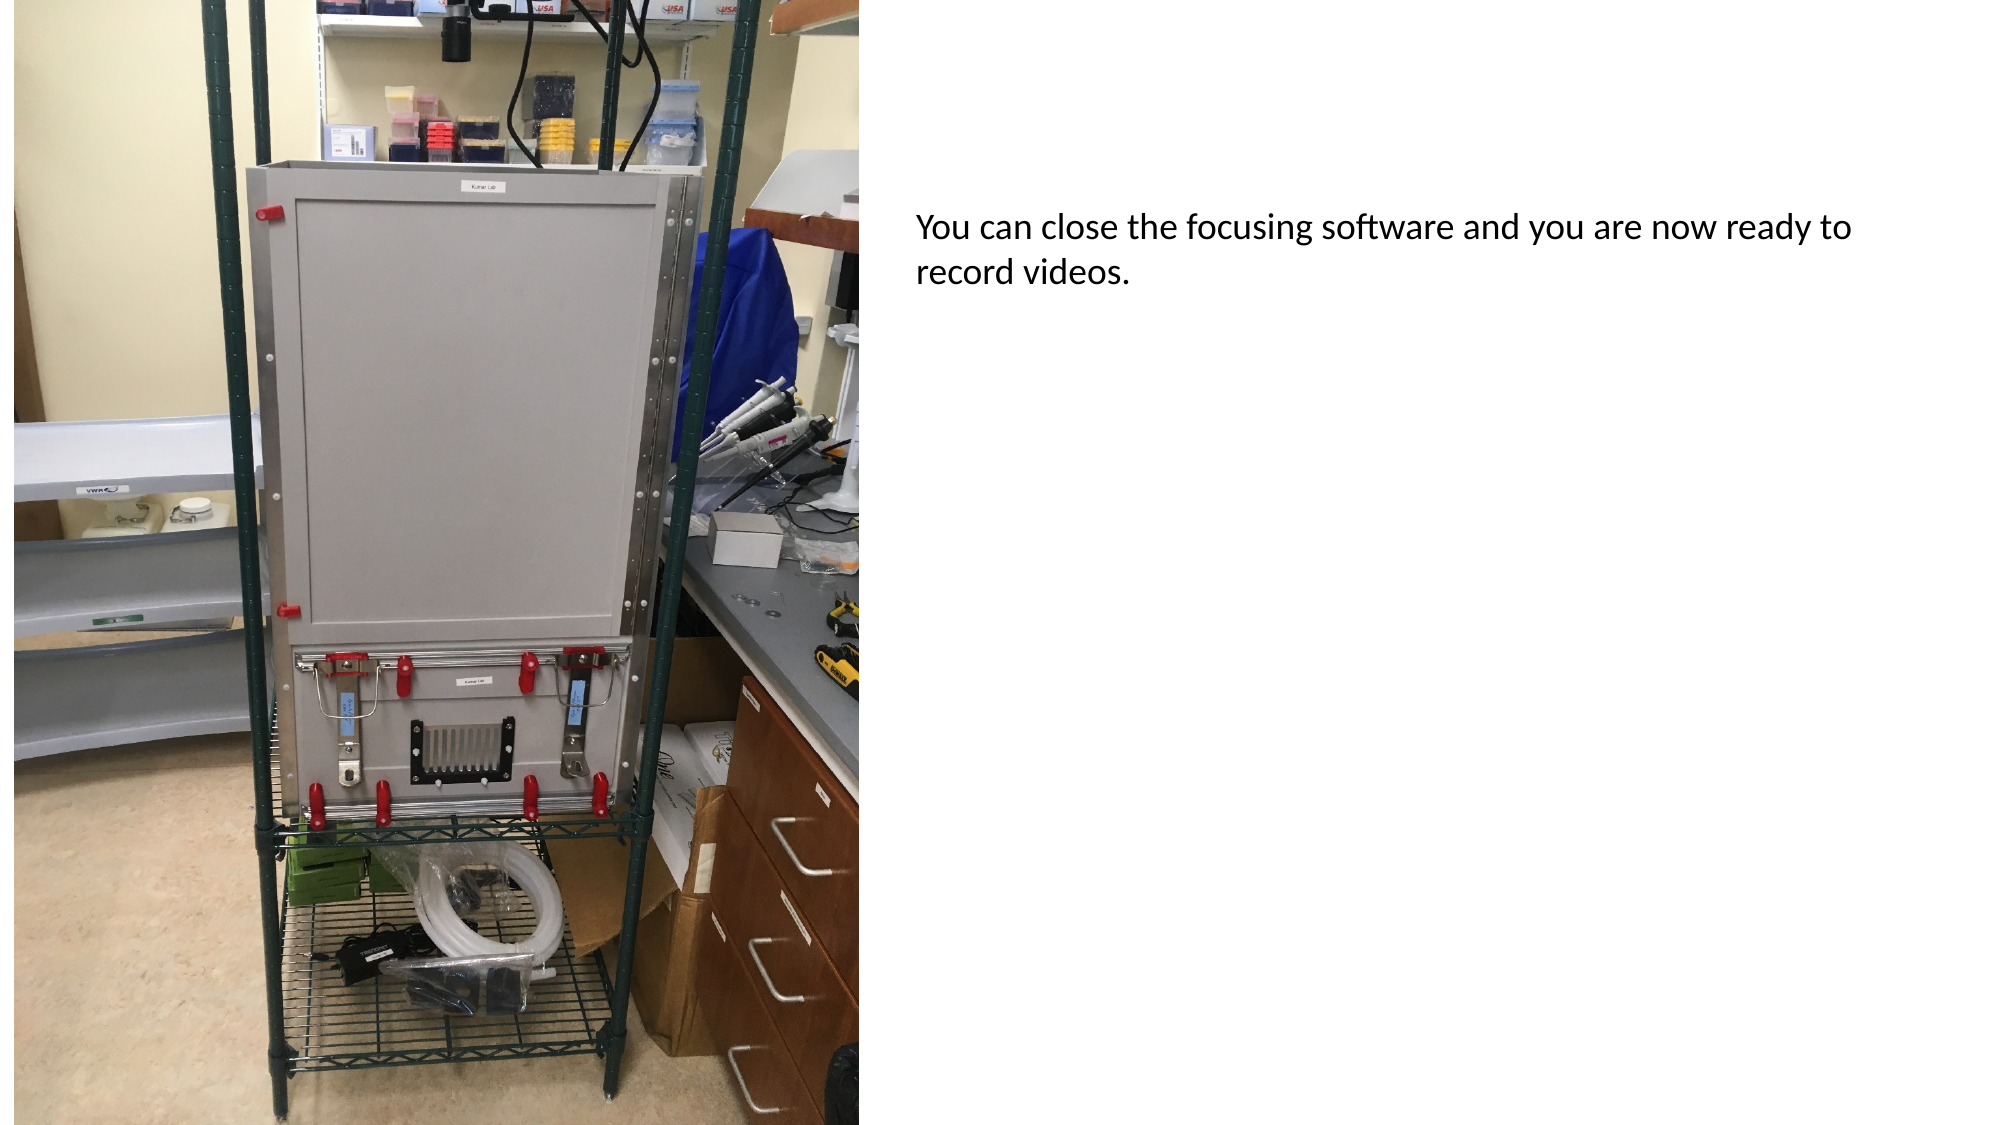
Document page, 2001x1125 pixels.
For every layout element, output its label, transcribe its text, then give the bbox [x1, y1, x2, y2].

picture [14, 0, 859, 1125]
text_box You can close the focusing software and you are now ready to record videos. [901, 194, 1930, 299]
